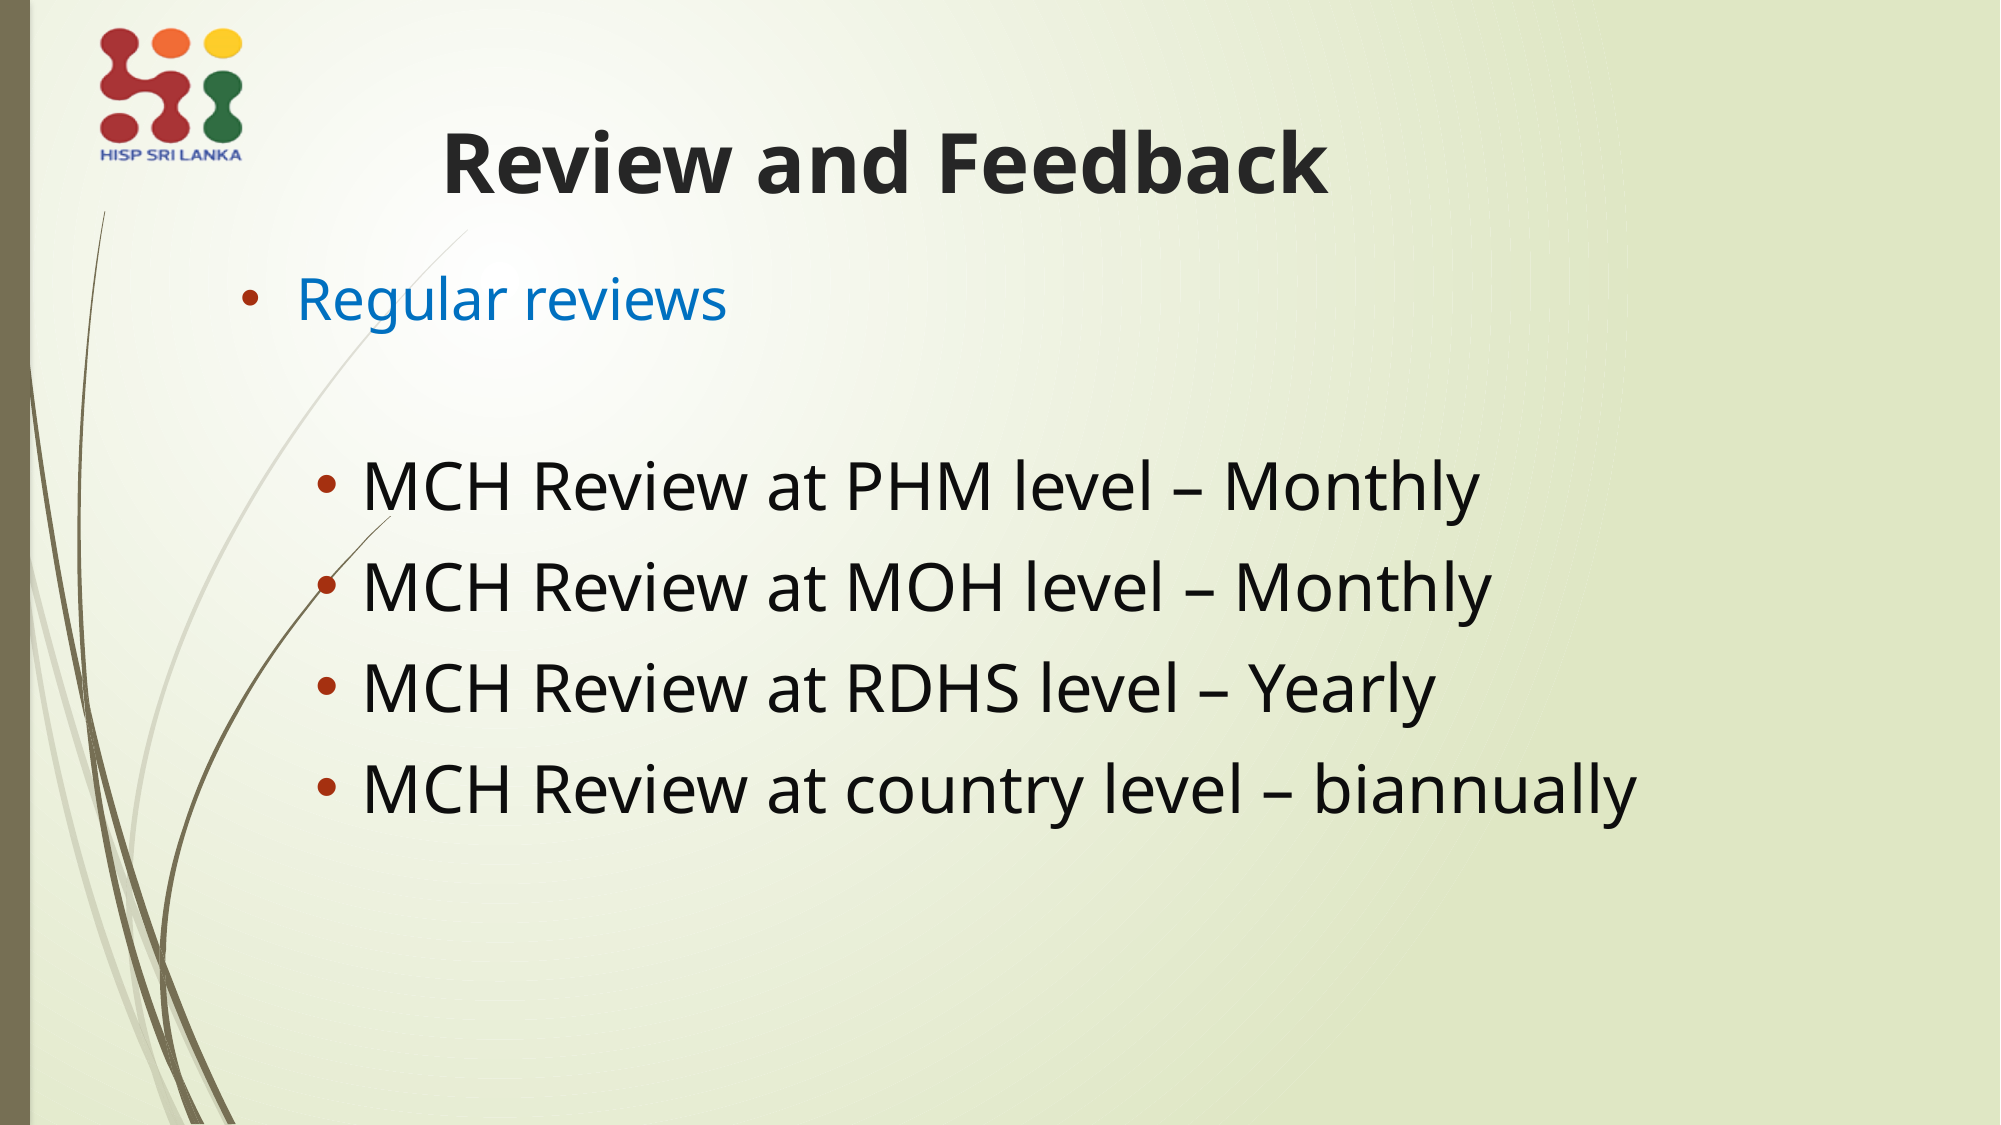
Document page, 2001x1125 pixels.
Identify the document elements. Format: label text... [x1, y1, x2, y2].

list Regular reviews MCH Review at PHM level – Monthly MCH Review at MOH level – Monthly MCH Review at RDHS level – Yearly MCH Review at country level – biannually [225, 254, 1800, 843]
title Review and Feedback [425, 102, 1888, 313]
picture [27, 2, 318, 192]
